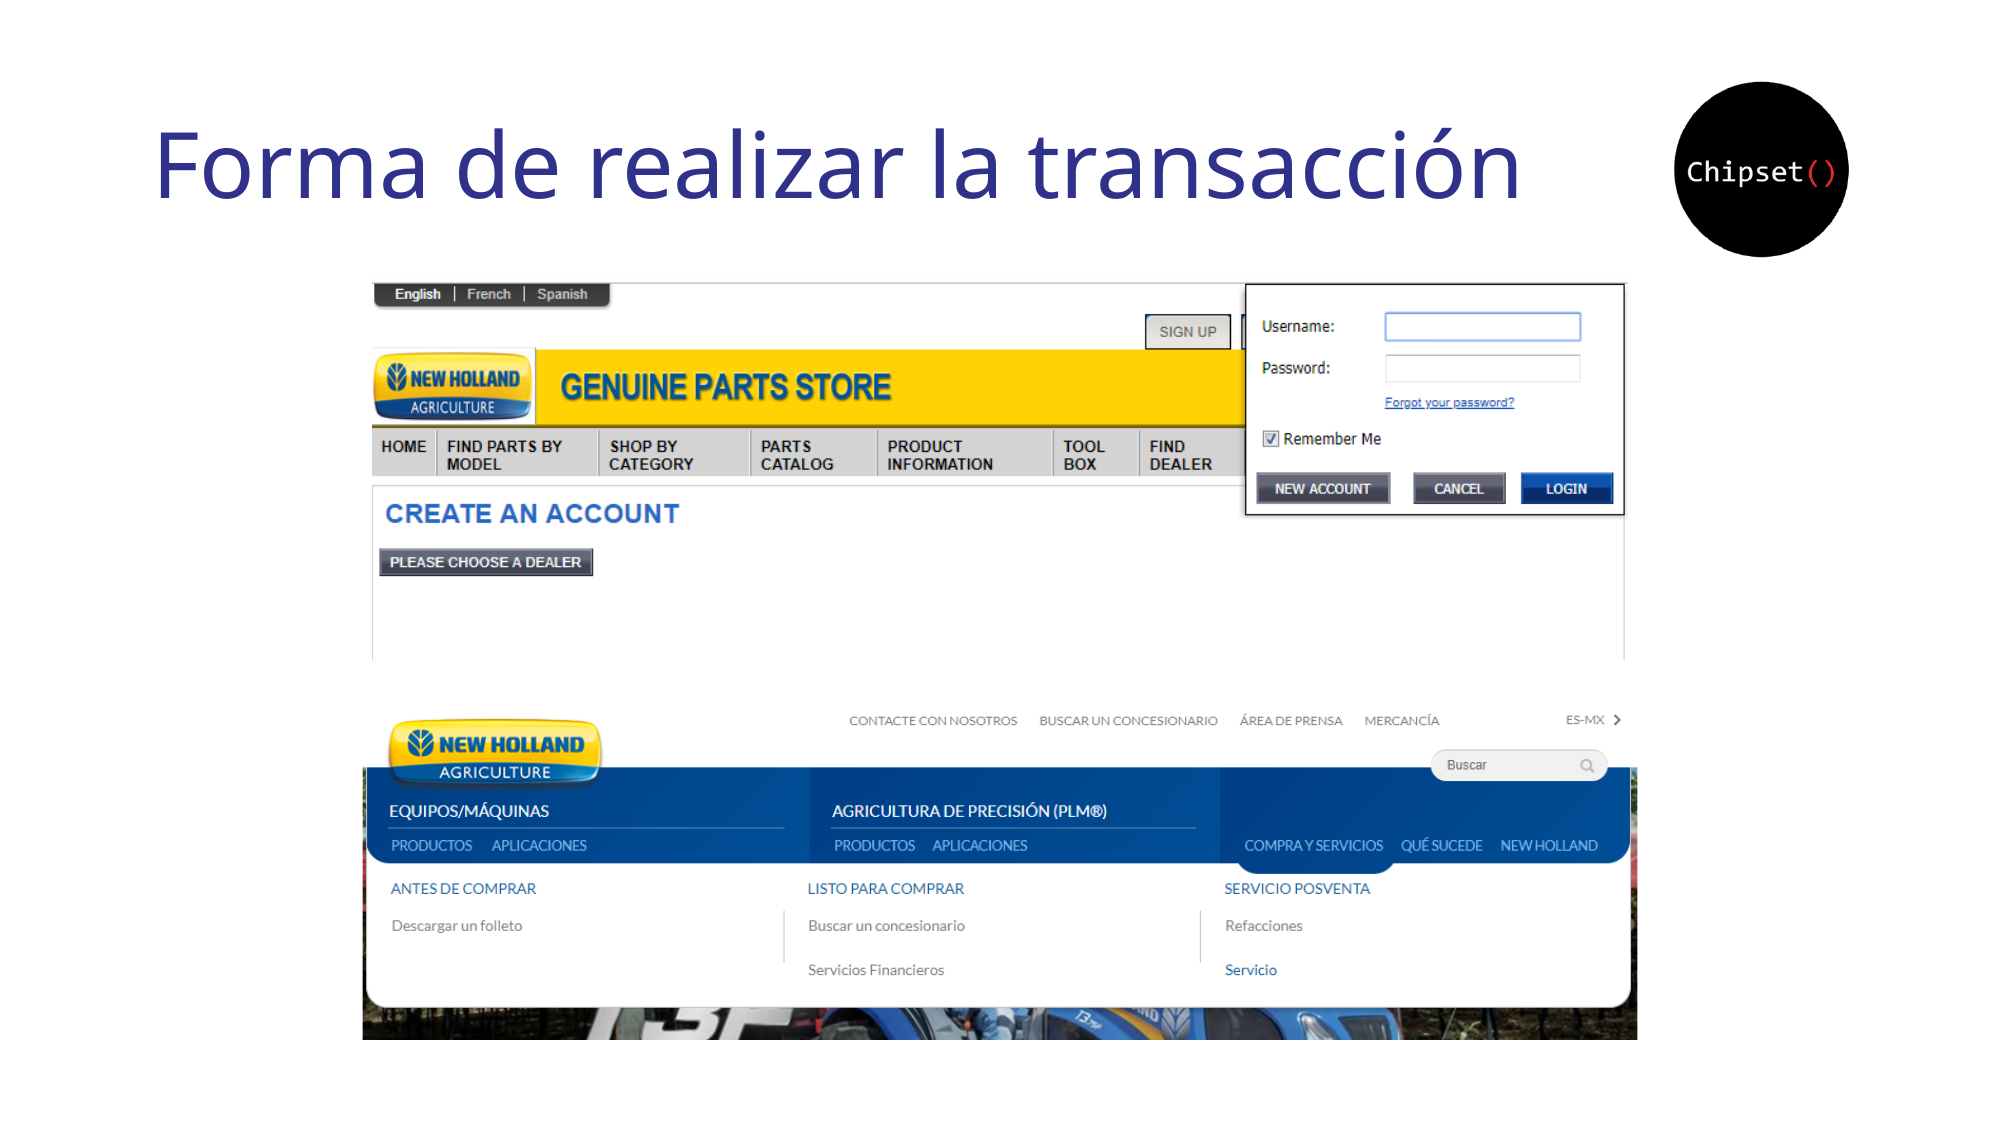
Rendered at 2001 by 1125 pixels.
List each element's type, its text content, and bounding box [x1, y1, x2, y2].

title Forma de realizar la transacción [137, 59, 1863, 278]
picture [362, 713, 1638, 1040]
picture [372, 277, 1628, 660]
picture [1661, 79, 1863, 258]
